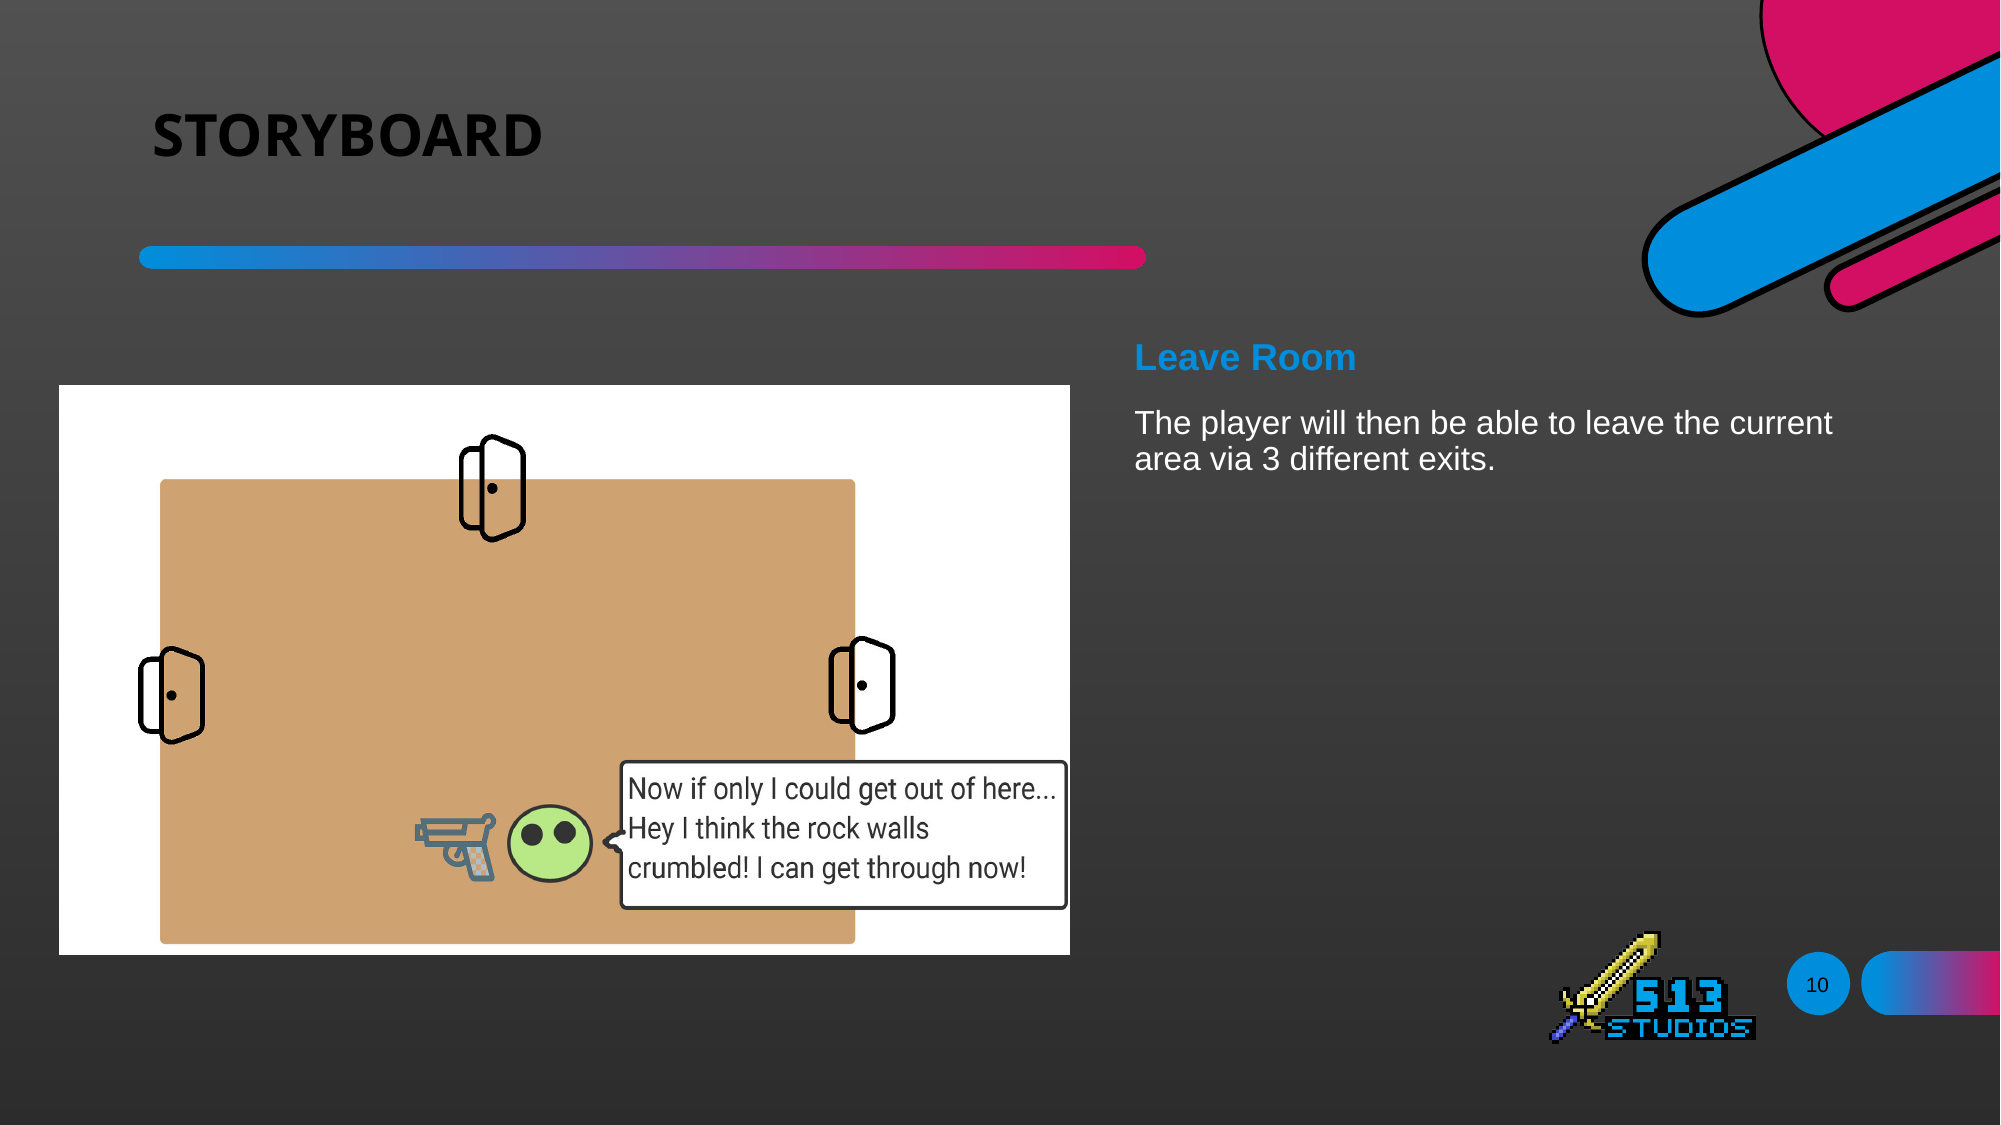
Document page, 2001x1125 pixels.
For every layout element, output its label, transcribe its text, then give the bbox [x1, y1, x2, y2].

list Leave Room [1119, 316, 1966, 386]
slide_number 10 [1773, 955, 1863, 1015]
title STORYBOARD [137, 59, 1623, 215]
picture [59, 385, 1070, 955]
list The player will then be able to leave the current area via 3 different exits. [1119, 398, 1880, 955]
picture [1542, 922, 1773, 1049]
